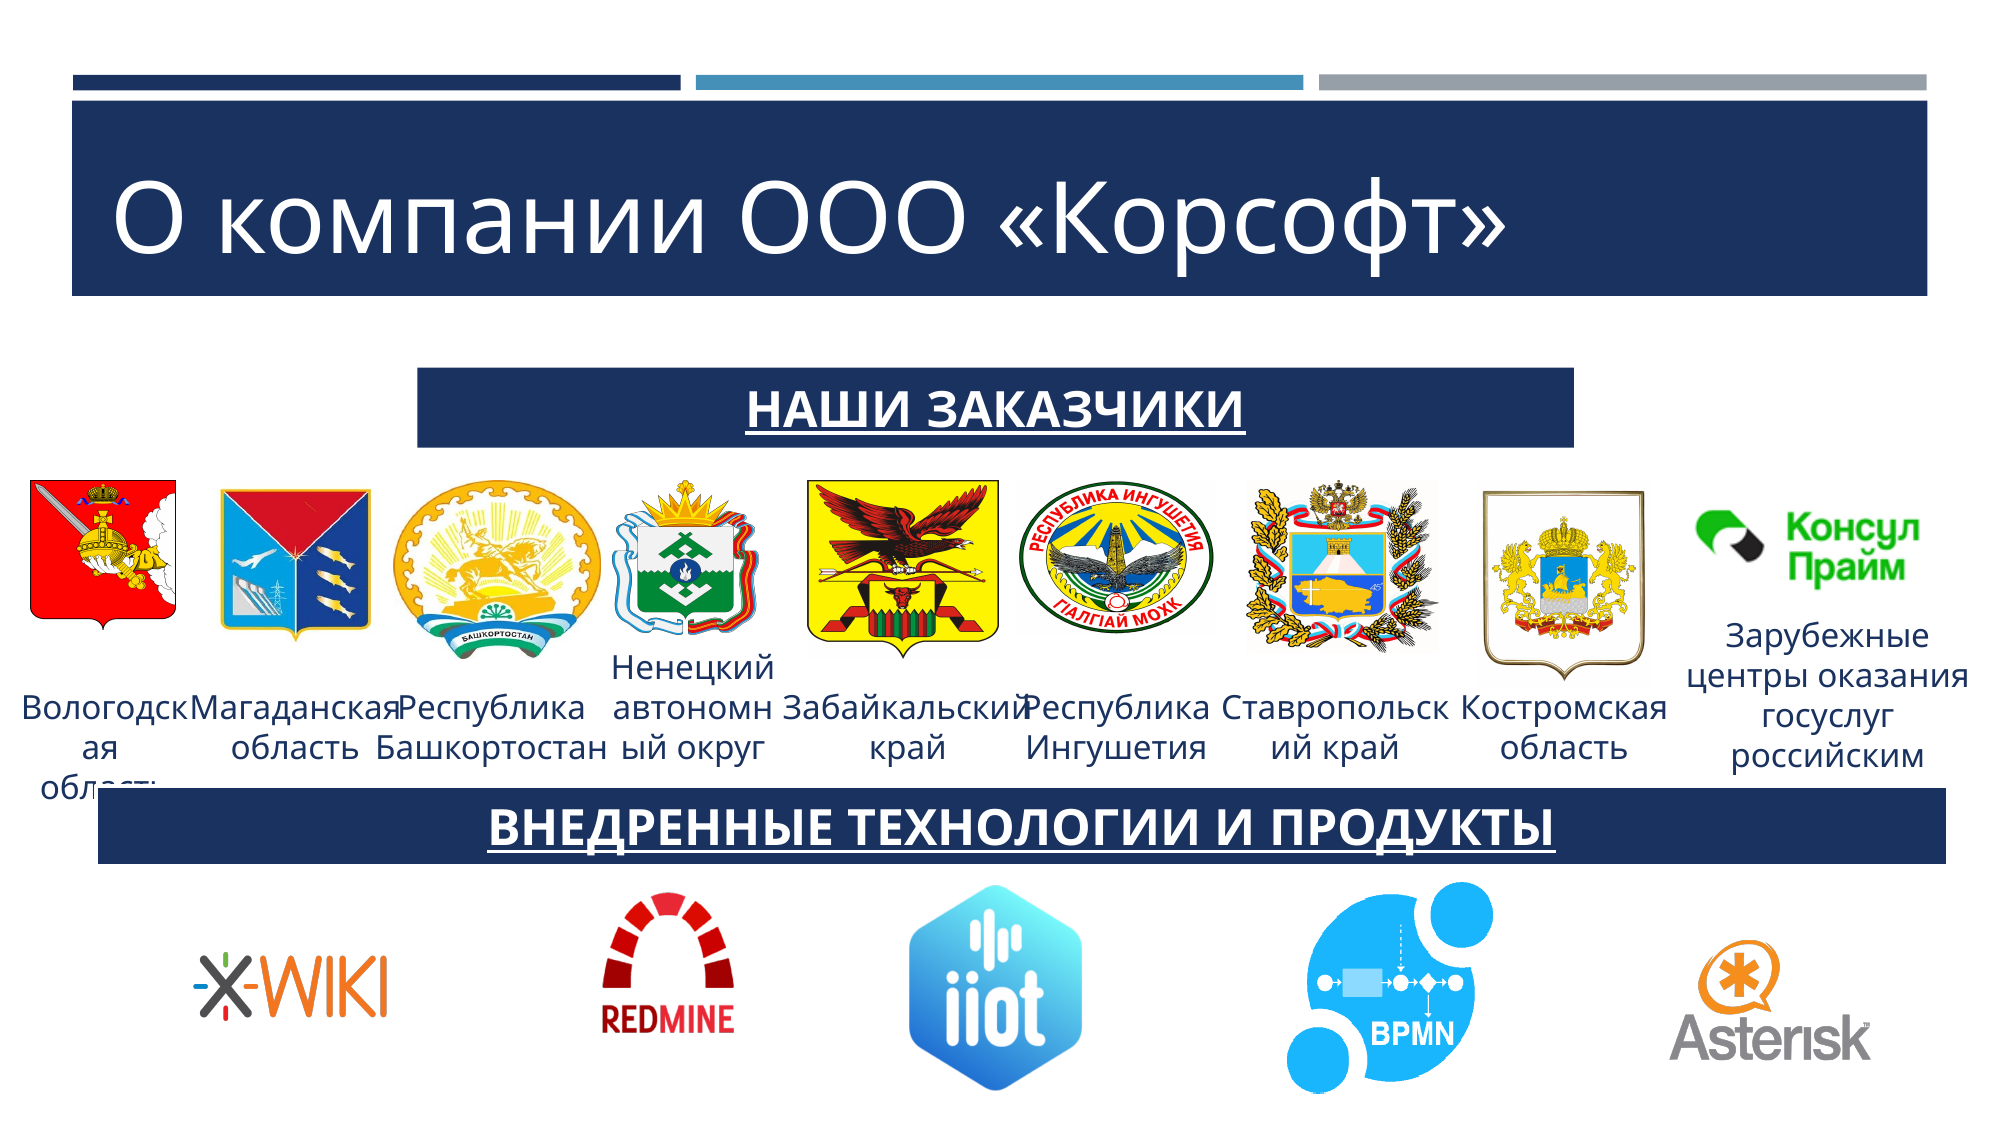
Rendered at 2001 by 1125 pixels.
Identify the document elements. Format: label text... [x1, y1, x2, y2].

picture [1475, 480, 1653, 687]
picture [1016, 480, 1216, 635]
picture [1661, 931, 1880, 1069]
text_box Республика Ингушетия [974, 676, 1193, 777]
text_box Вологодская область [0, 676, 216, 817]
picture [1686, 501, 1923, 596]
text_box Республика Башкортостан [350, 676, 634, 777]
picture [807, 480, 999, 659]
text_box Ненецкий автономный округ [582, 636, 804, 776]
text_box Зарубежные центры оказания госуслуг российским гражданам [1658, 604, 1998, 824]
picture [1245, 480, 1439, 653]
picture [611, 480, 759, 636]
picture [450, 807, 886, 1118]
picture [190, 883, 389, 1096]
text_box НАШИ ЗАКАЗЧИКИ [417, 367, 1574, 448]
picture [29, 480, 177, 630]
text_box Ставропольский край [1193, 676, 1422, 777]
title О компании ООО «Корсофт» [95, 115, 1905, 282]
text_box ВНЕДРЕННЫЕ ТЕХНОЛОГИИ И ПРОДУКТЫ [95, 785, 1948, 866]
picture [190, 480, 601, 659]
picture [896, 883, 1095, 1096]
text_box Забайкальский край [754, 676, 974, 777]
picture [1265, 882, 1514, 1095]
text_box Костромская область [1422, 676, 1658, 777]
text_box Магаданская область [167, 676, 350, 777]
